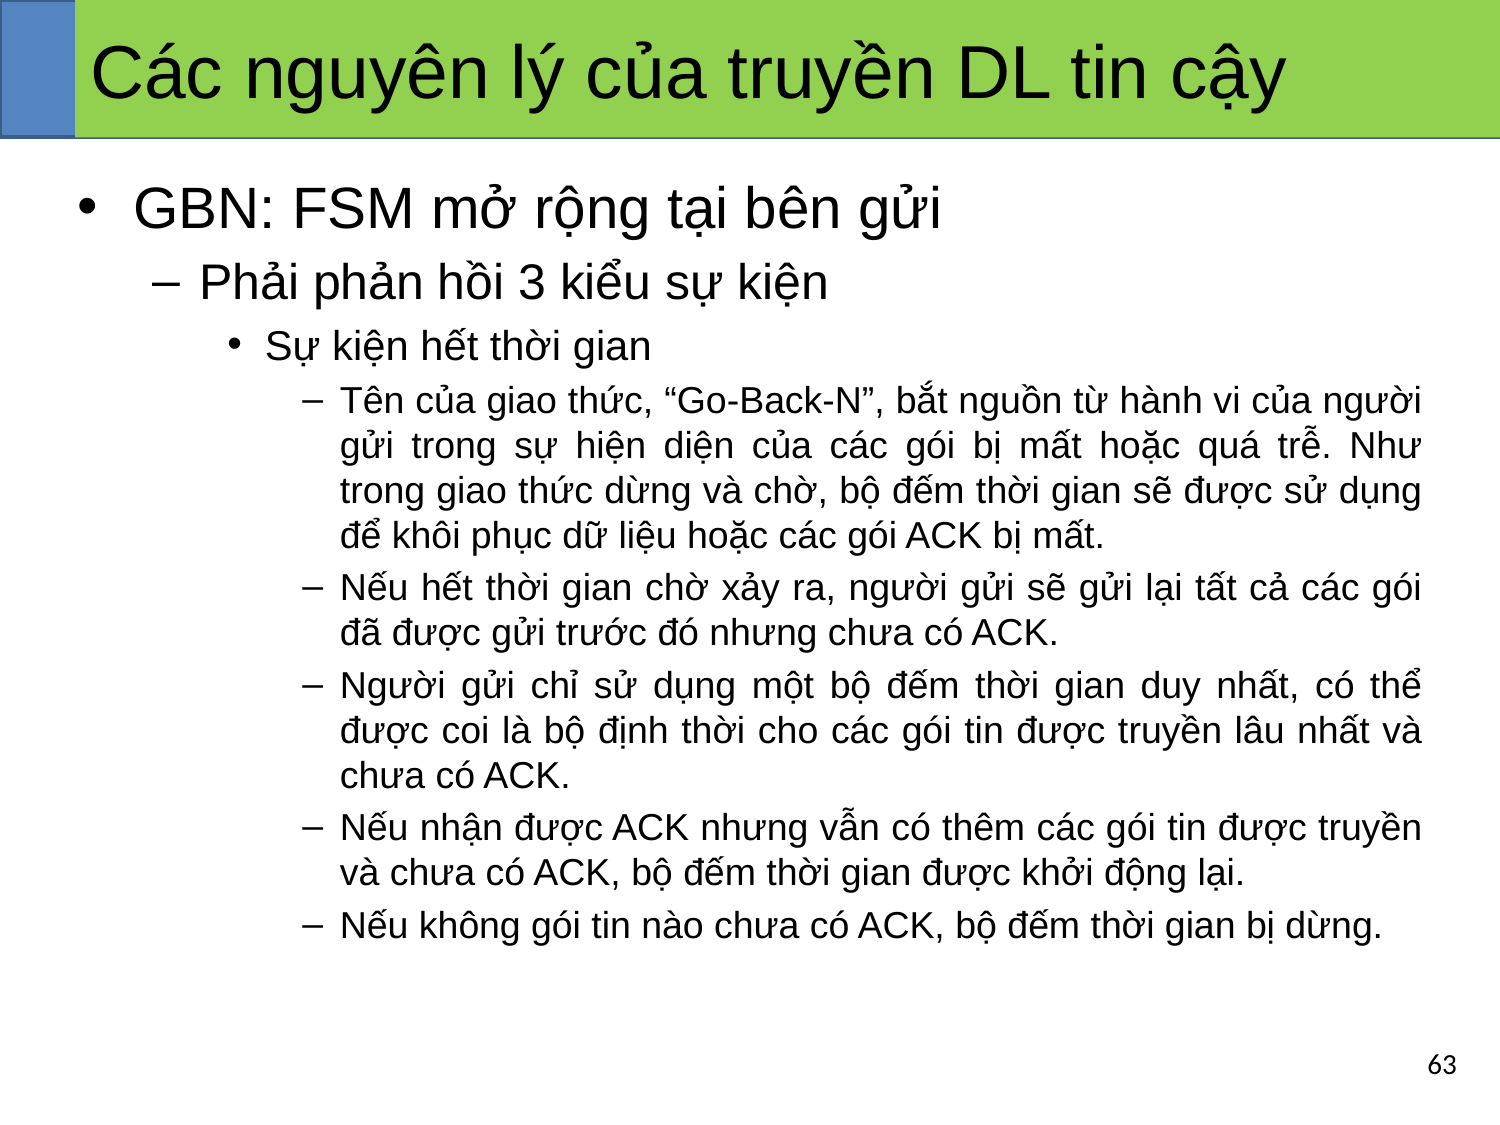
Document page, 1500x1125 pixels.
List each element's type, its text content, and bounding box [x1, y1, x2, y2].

slide_number ‹#› [1412, 1037, 1488, 1098]
title Các nguyên lý của truyền DL tin cậy [75, 0, 1500, 138]
list GBN: FSM mở rộng tại bên gửi Phải phản hồi 3 kiểu sự kiện Sự kiện hết thời gian Tên của giao thức, “Go-Back-N”, bắt nguồn từ hành vi của người gửi trong sự hiện diện của các gói bị mất hoặc quá trễ. Như trong giao thức dừng và chờ, bộ đếm thời gian sẽ được sử dụng để khôi phục dữ liệu hoặc các gói ACK bị mất. Nếu hết thời gian chờ xảy ra, người gửi sẽ gửi lại tất cả các gói đã được gửi trước đó nhưng chưa có ACK. Người gửi chỉ sử dụng một bộ đếm thời gian duy nhất, có thể được coi là bộ định thời cho các gói tin được truyền lâu nhất và chưa có ACK. Nếu nhận được ACK nhưng vẫn có thêm các gói tin được truyền và chưa có ACK, bộ đếm thời gian được khởi động lại. Nếu không gói tin nào chưa có ACK, bộ đếm thời gian bị dừng. [62, 162, 1438, 1038]
